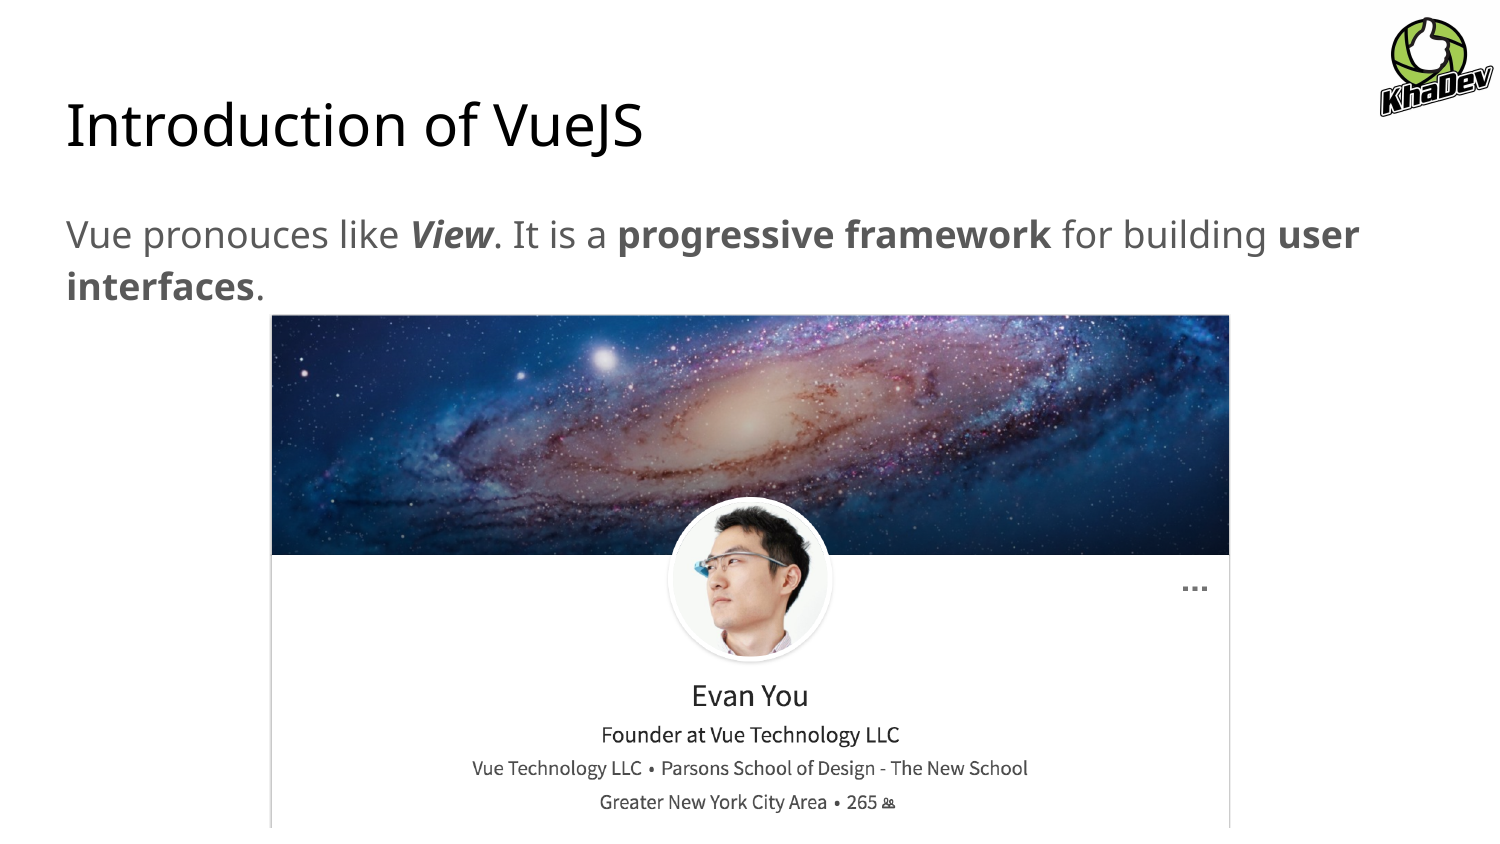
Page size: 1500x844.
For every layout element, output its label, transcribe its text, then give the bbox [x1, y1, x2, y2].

title Introduction of VueJS [51, 72, 1449, 167]
picture [268, 314, 1231, 828]
picture [1360, 0, 1500, 130]
list Vue pronouces like View. It is a progressive framework for building user interfaces. [51, 189, 1449, 750]
